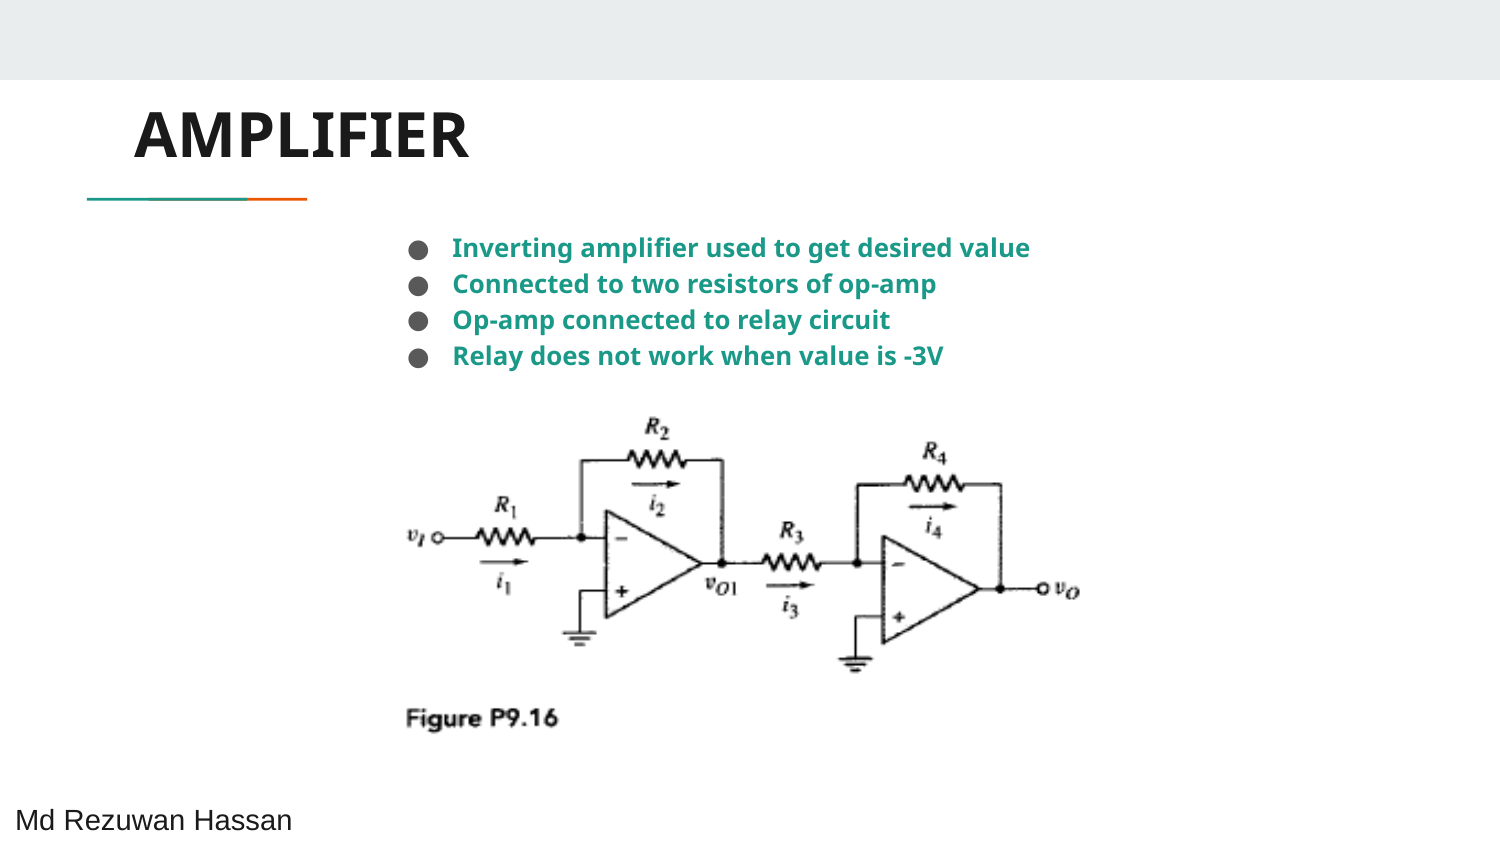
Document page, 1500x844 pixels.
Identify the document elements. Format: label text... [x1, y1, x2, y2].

text_box Md Rezuwan Hassan [0, 792, 1500, 844]
text_box Inverting amplifier used to get desired value Connected to two resistors of op-amp Op-amp connected to relay circuit Relay does not work when value is -3V [370, 212, 1057, 415]
picture [370, 415, 1113, 740]
title AMPLIFIER [119, 80, 1381, 168]
